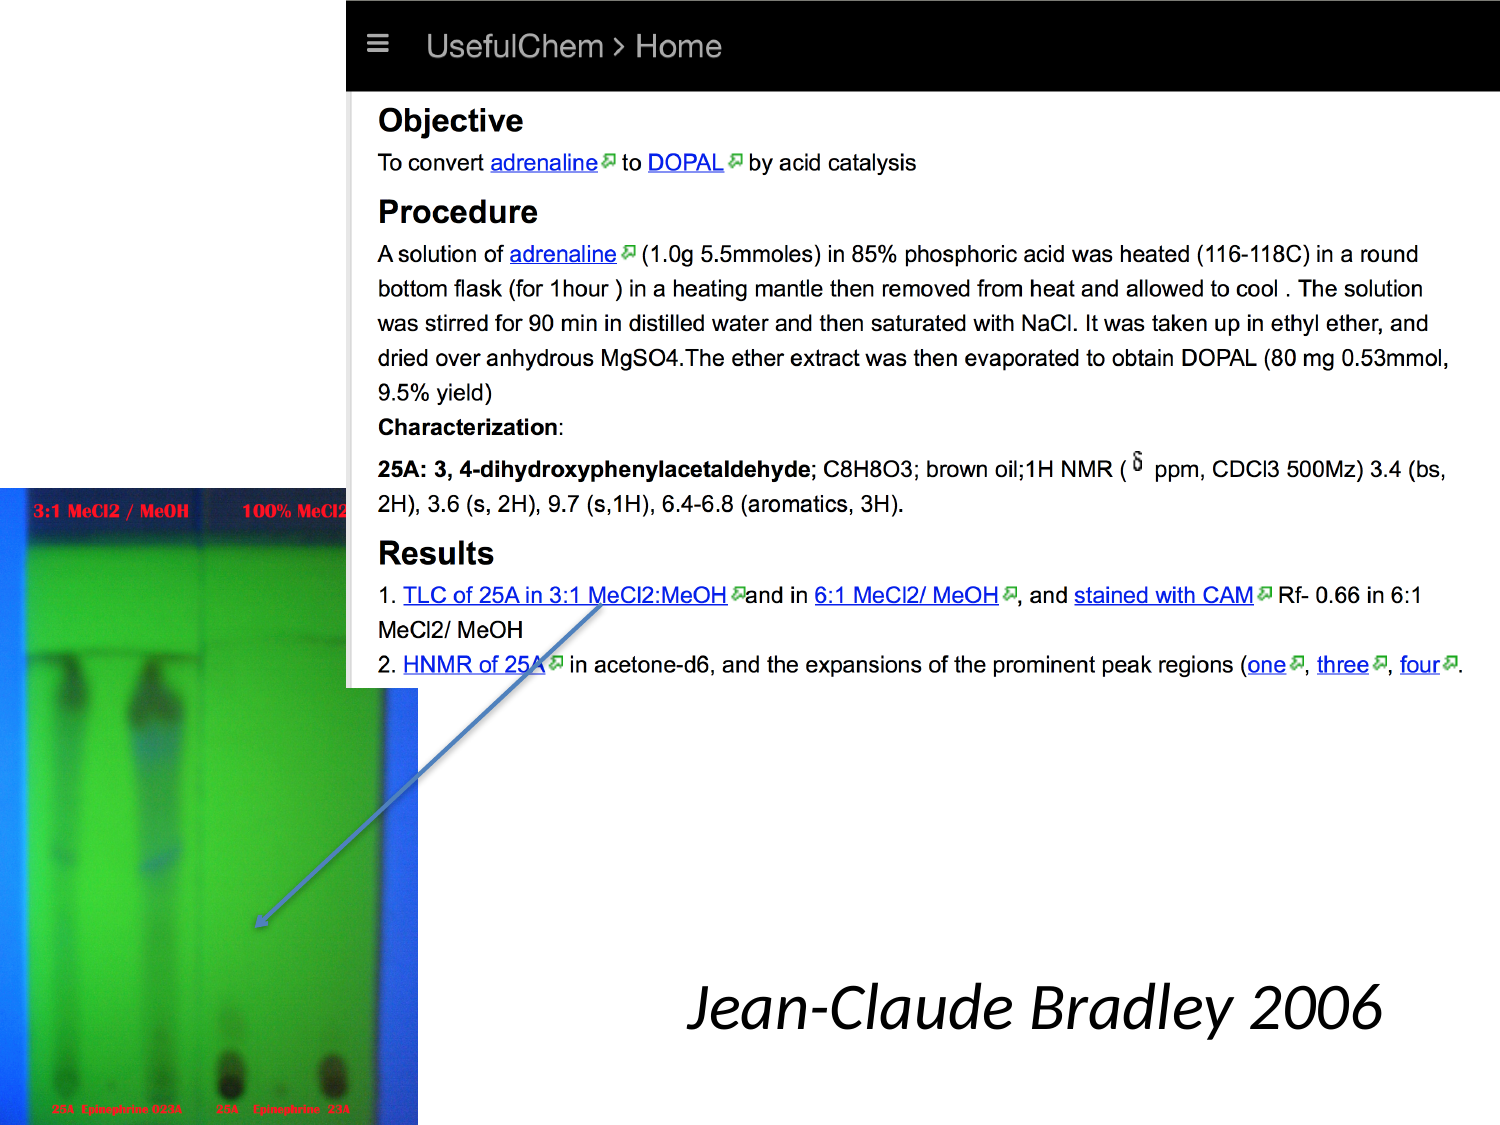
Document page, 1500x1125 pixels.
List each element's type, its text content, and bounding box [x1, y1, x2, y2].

text_box Jean-Claude Bradley 2006 [673, 955, 1415, 1051]
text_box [254, 603, 603, 929]
picture [0, 0, 1500, 1125]
